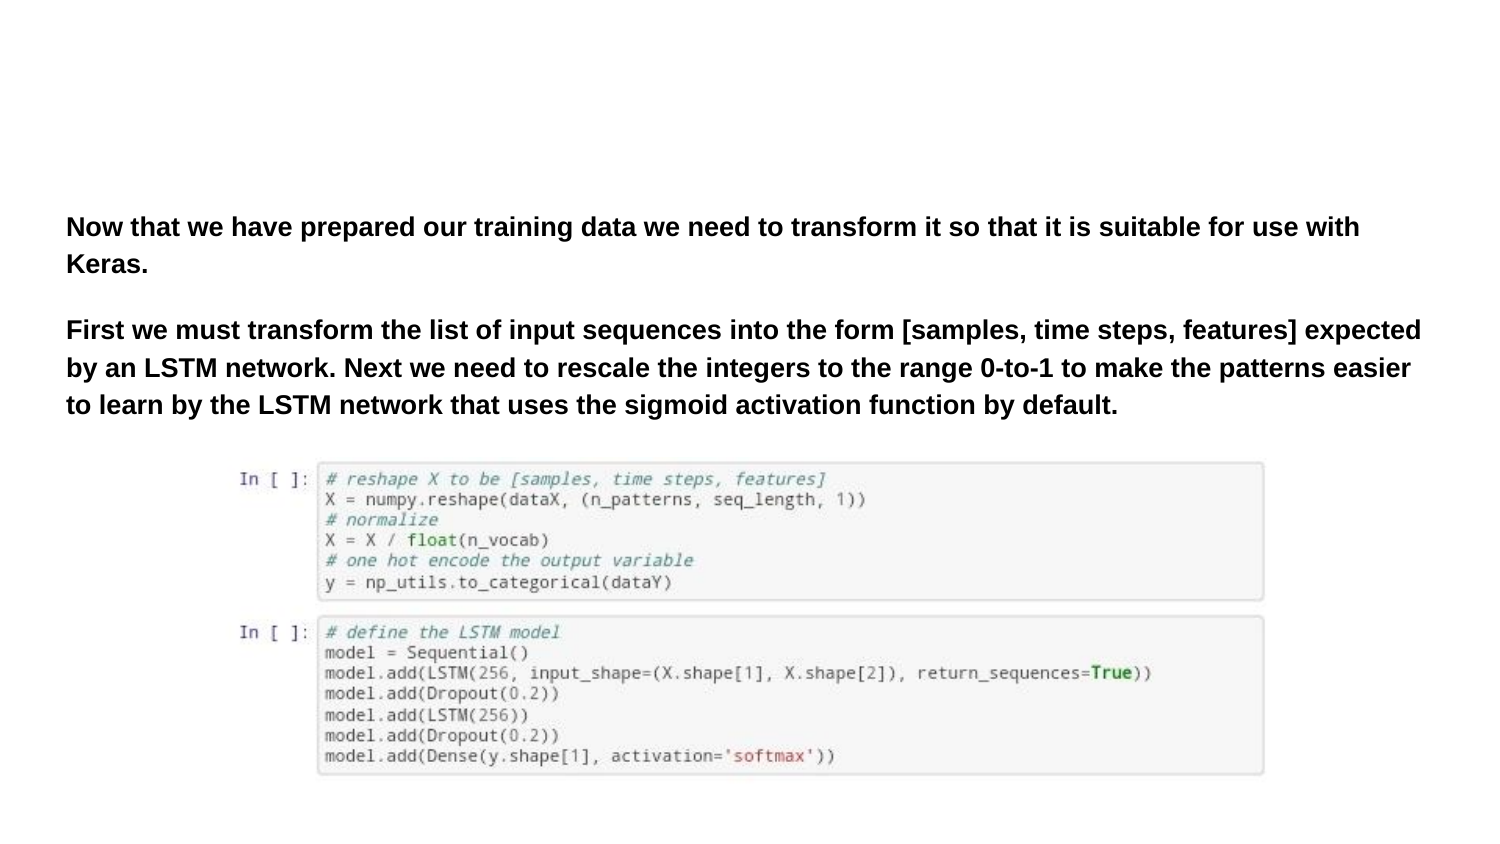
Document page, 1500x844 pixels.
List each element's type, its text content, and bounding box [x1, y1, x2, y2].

picture [203, 457, 1276, 788]
list Now that we have prepared our training data we need to transform it so that it is suitable for use with Keras. First we must transform the list of input sequences into the form [samples, time steps, features] expected by an LSTM network. Next we need to rescale the integers to the range 0-to-1 to make the patterns easier to learn by the LSTM network that uses the sigmoid activation function by default. [51, 189, 1449, 458]
